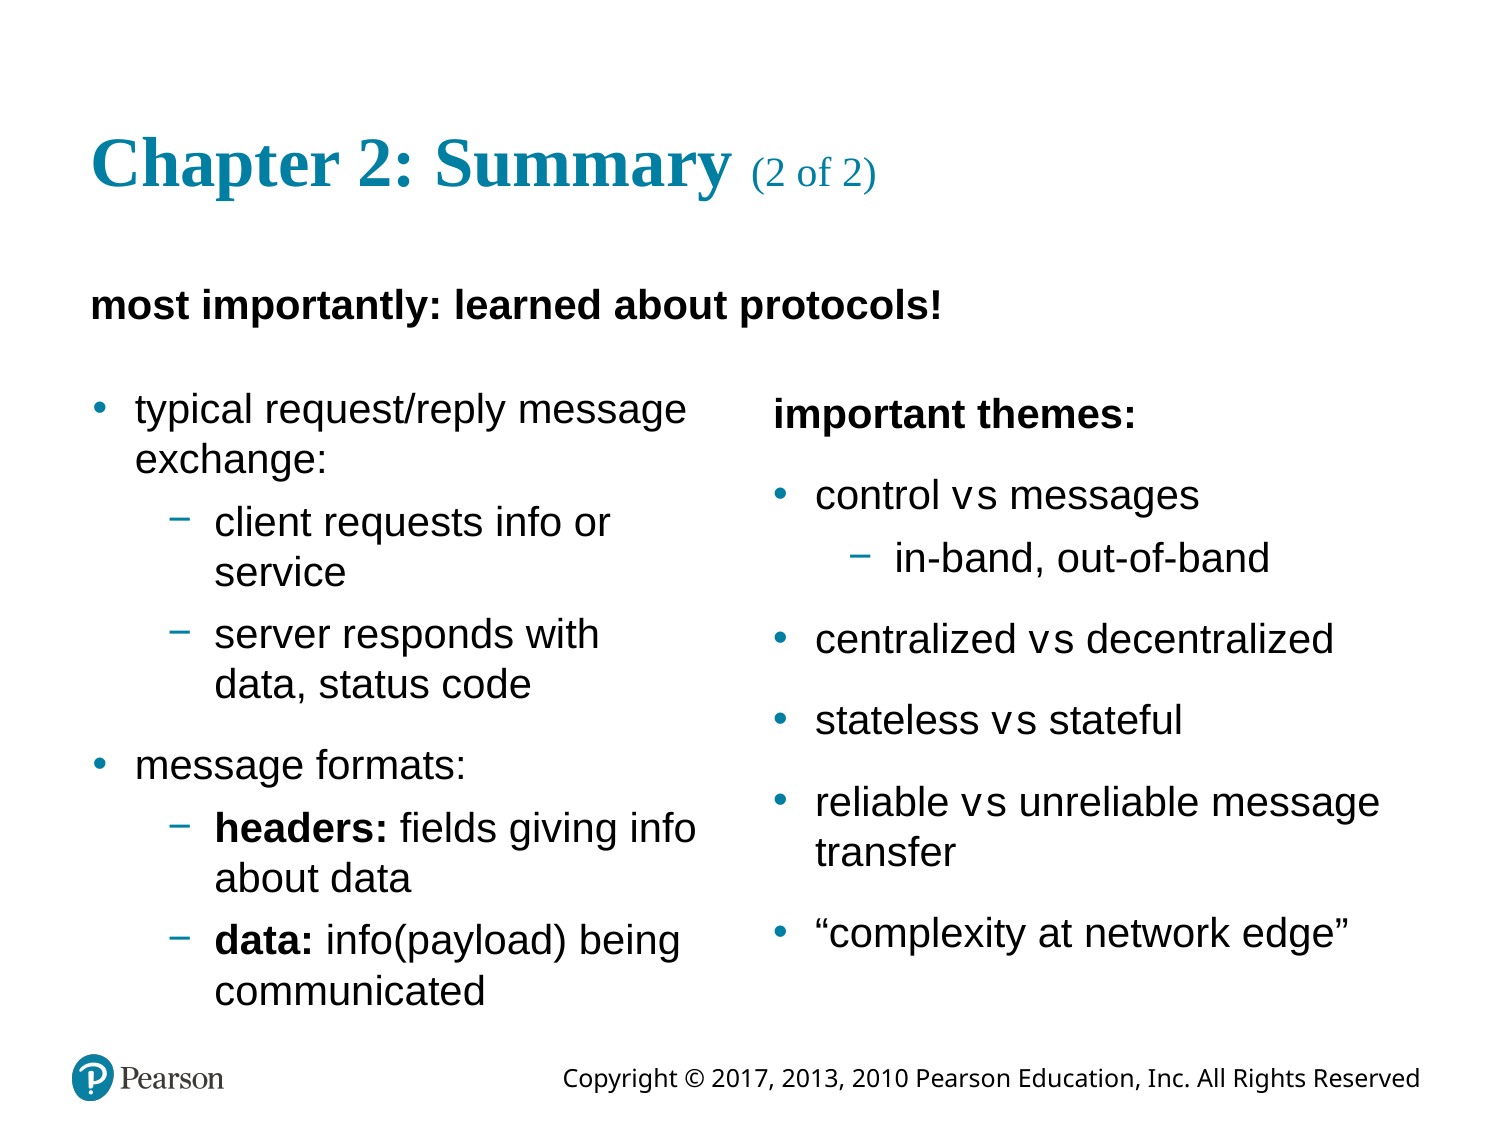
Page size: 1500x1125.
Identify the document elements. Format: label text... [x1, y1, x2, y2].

list important themes: control versus messages in-band, out-of-band centralized versus decentralized stateless versus stateful reliable versus unreliable message transfer “complexity at network edge” [758, 371, 1428, 1021]
picture [98, 1054, 224, 1101]
list typical request/reply message exchange: client requests info or service server responds with data, status code message formats: headers: fields giving info about data data: info(payload) being communicated [77, 366, 718, 1021]
list most importantly: learned about protocols! [75, 262, 1425, 338]
picture [72, 1054, 88, 1070]
title Chapter 2: Summary (2 of 2) [75, 35, 1425, 216]
picture [72, 1087, 83, 1101]
picture [80, 1063, 106, 1088]
